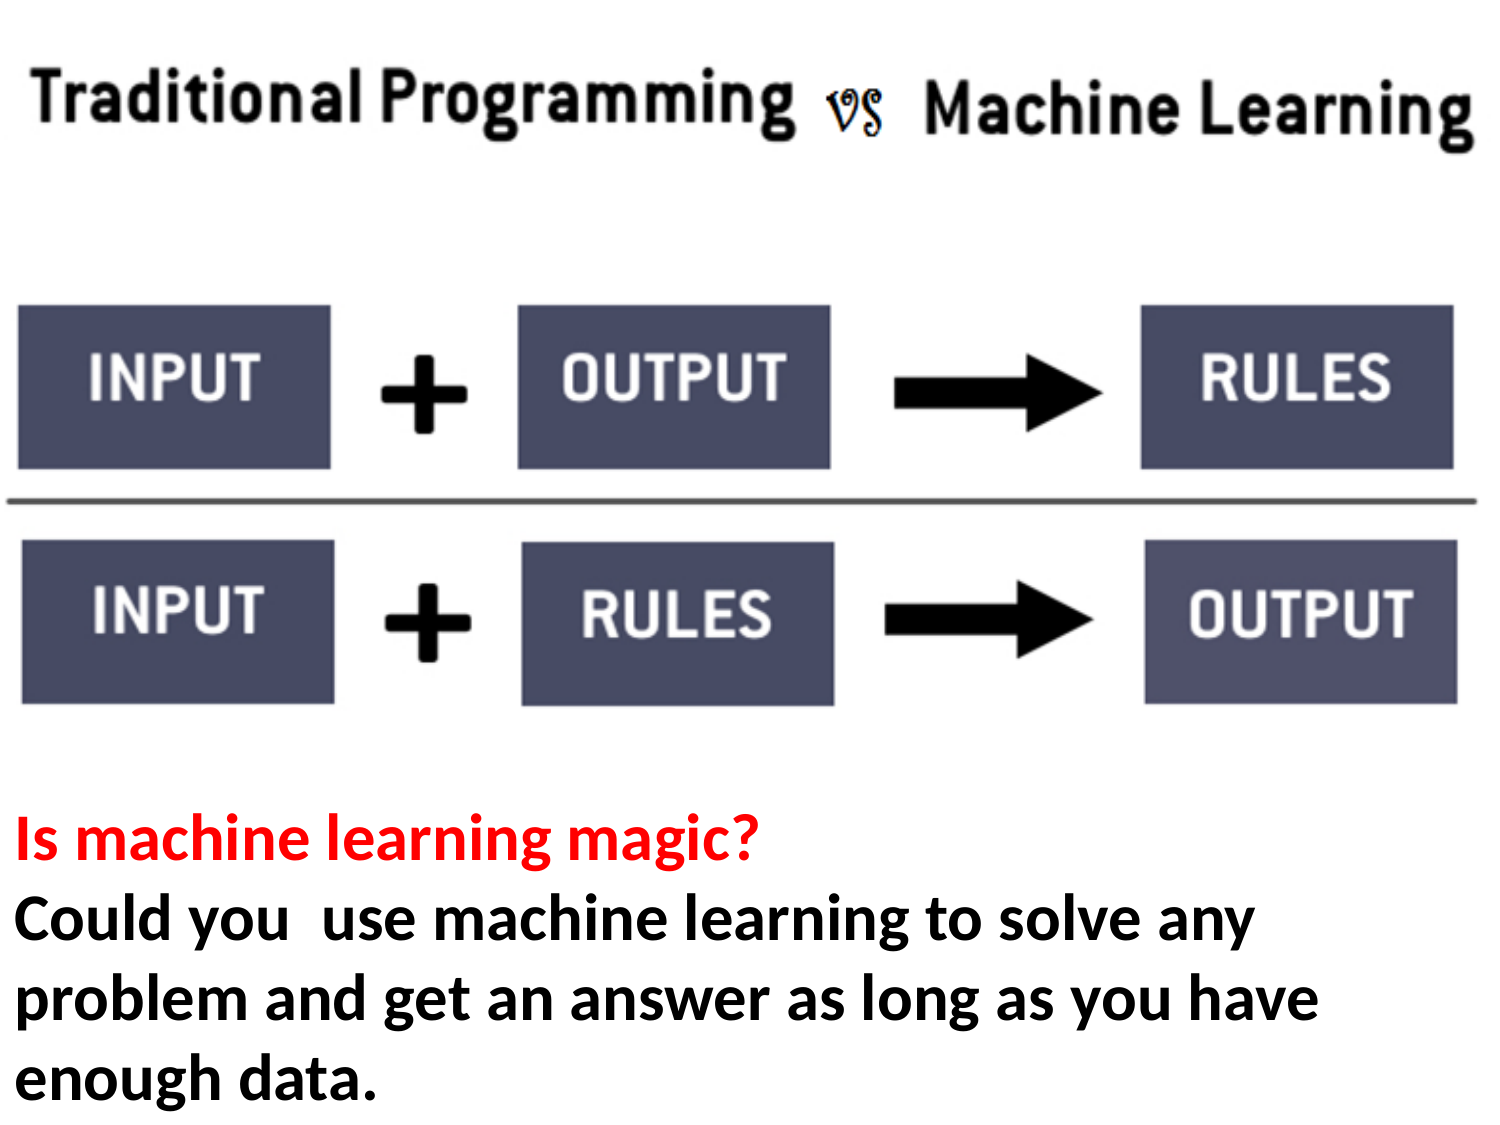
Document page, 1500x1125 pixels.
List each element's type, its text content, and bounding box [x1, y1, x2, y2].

picture [0, 49, 1500, 162]
text_box Is machine learning magic? Could you use machine learning to solve any problem and get an answer as long as you have enough data. [0, 786, 1463, 1122]
picture [0, 262, 1500, 744]
